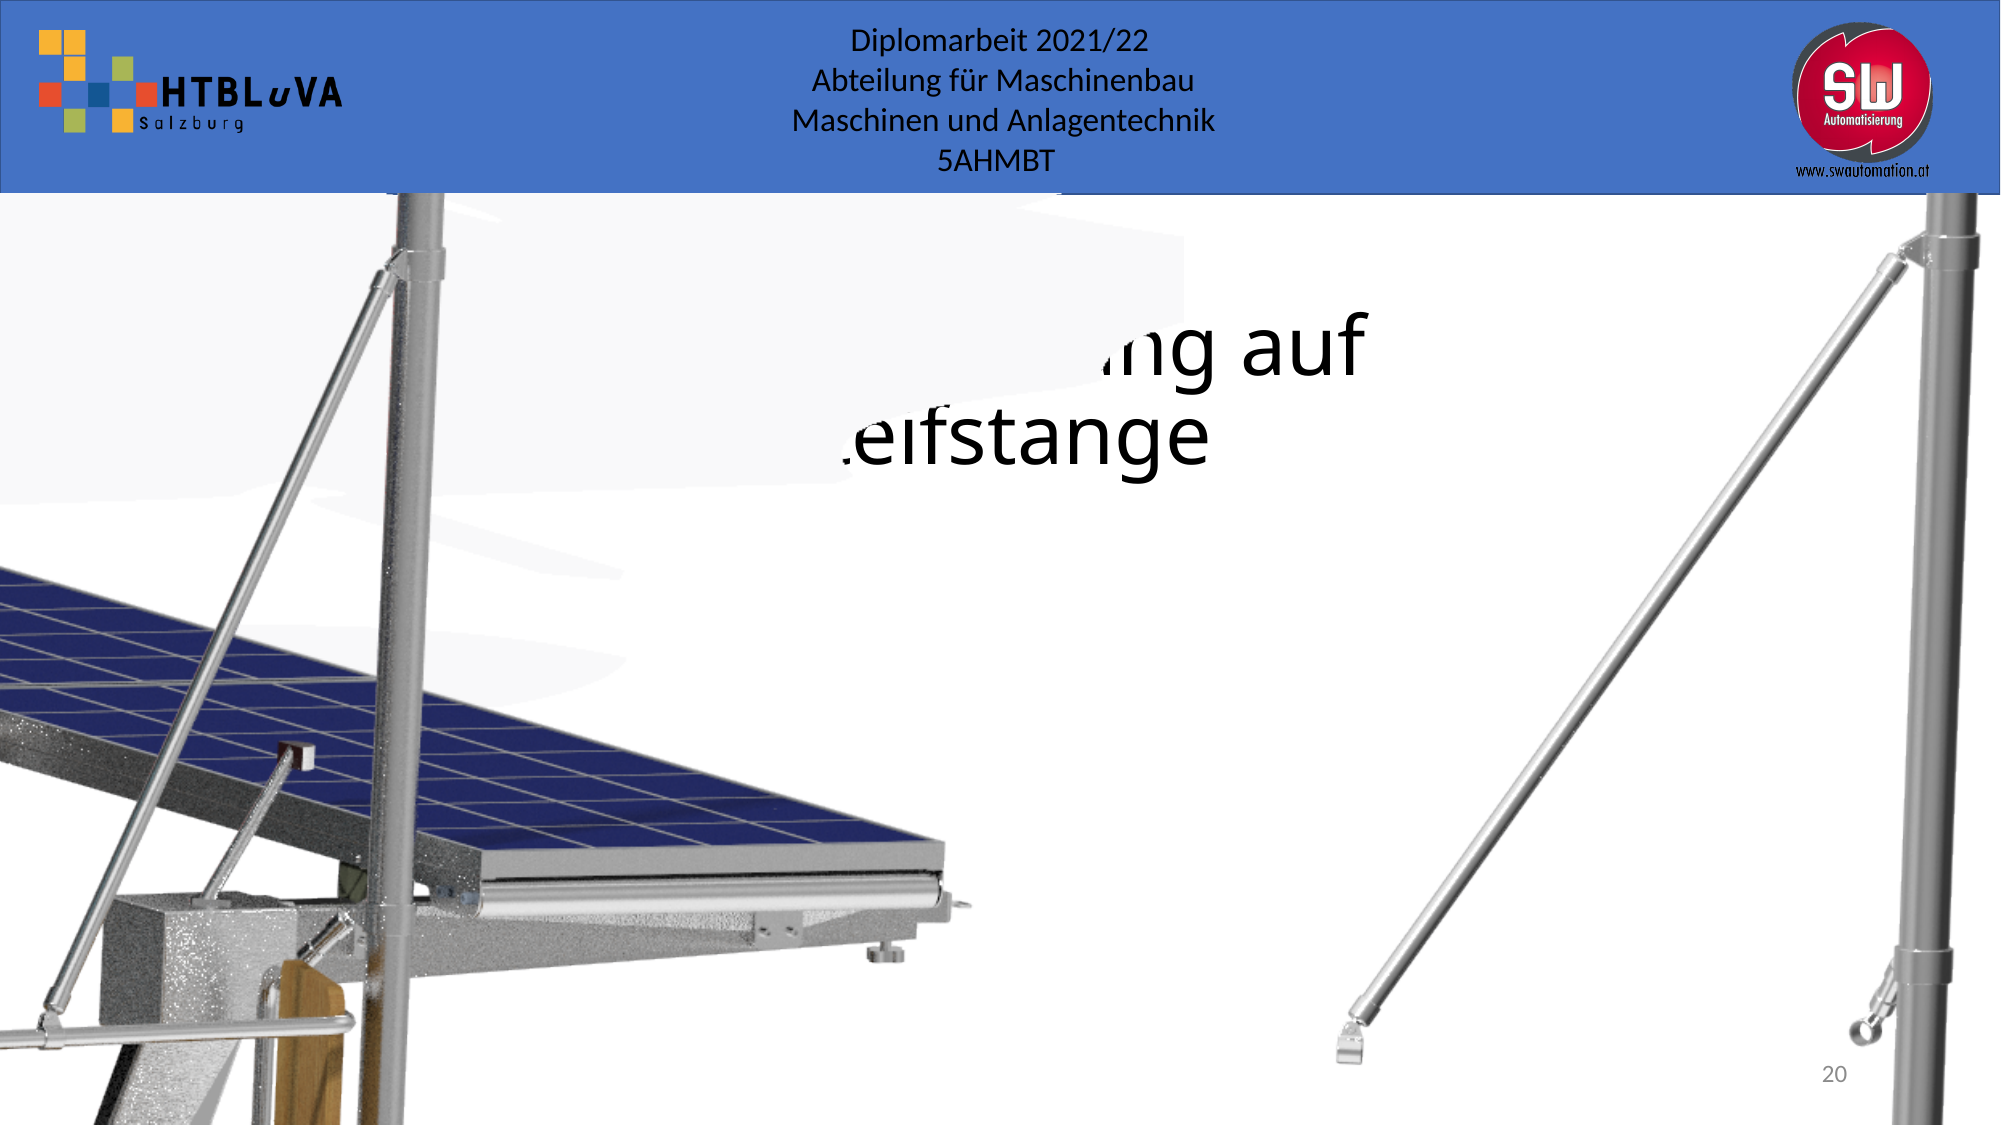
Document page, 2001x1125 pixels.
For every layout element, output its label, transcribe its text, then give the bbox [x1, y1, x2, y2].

title Maximale Zugspannung auf Absteifstange [1184, 207, 1256, 491]
picture [39, 30, 342, 133]
picture [1256, 193, 2000, 1125]
picture [1792, 22, 1933, 177]
picture [0, 193, 1184, 1125]
